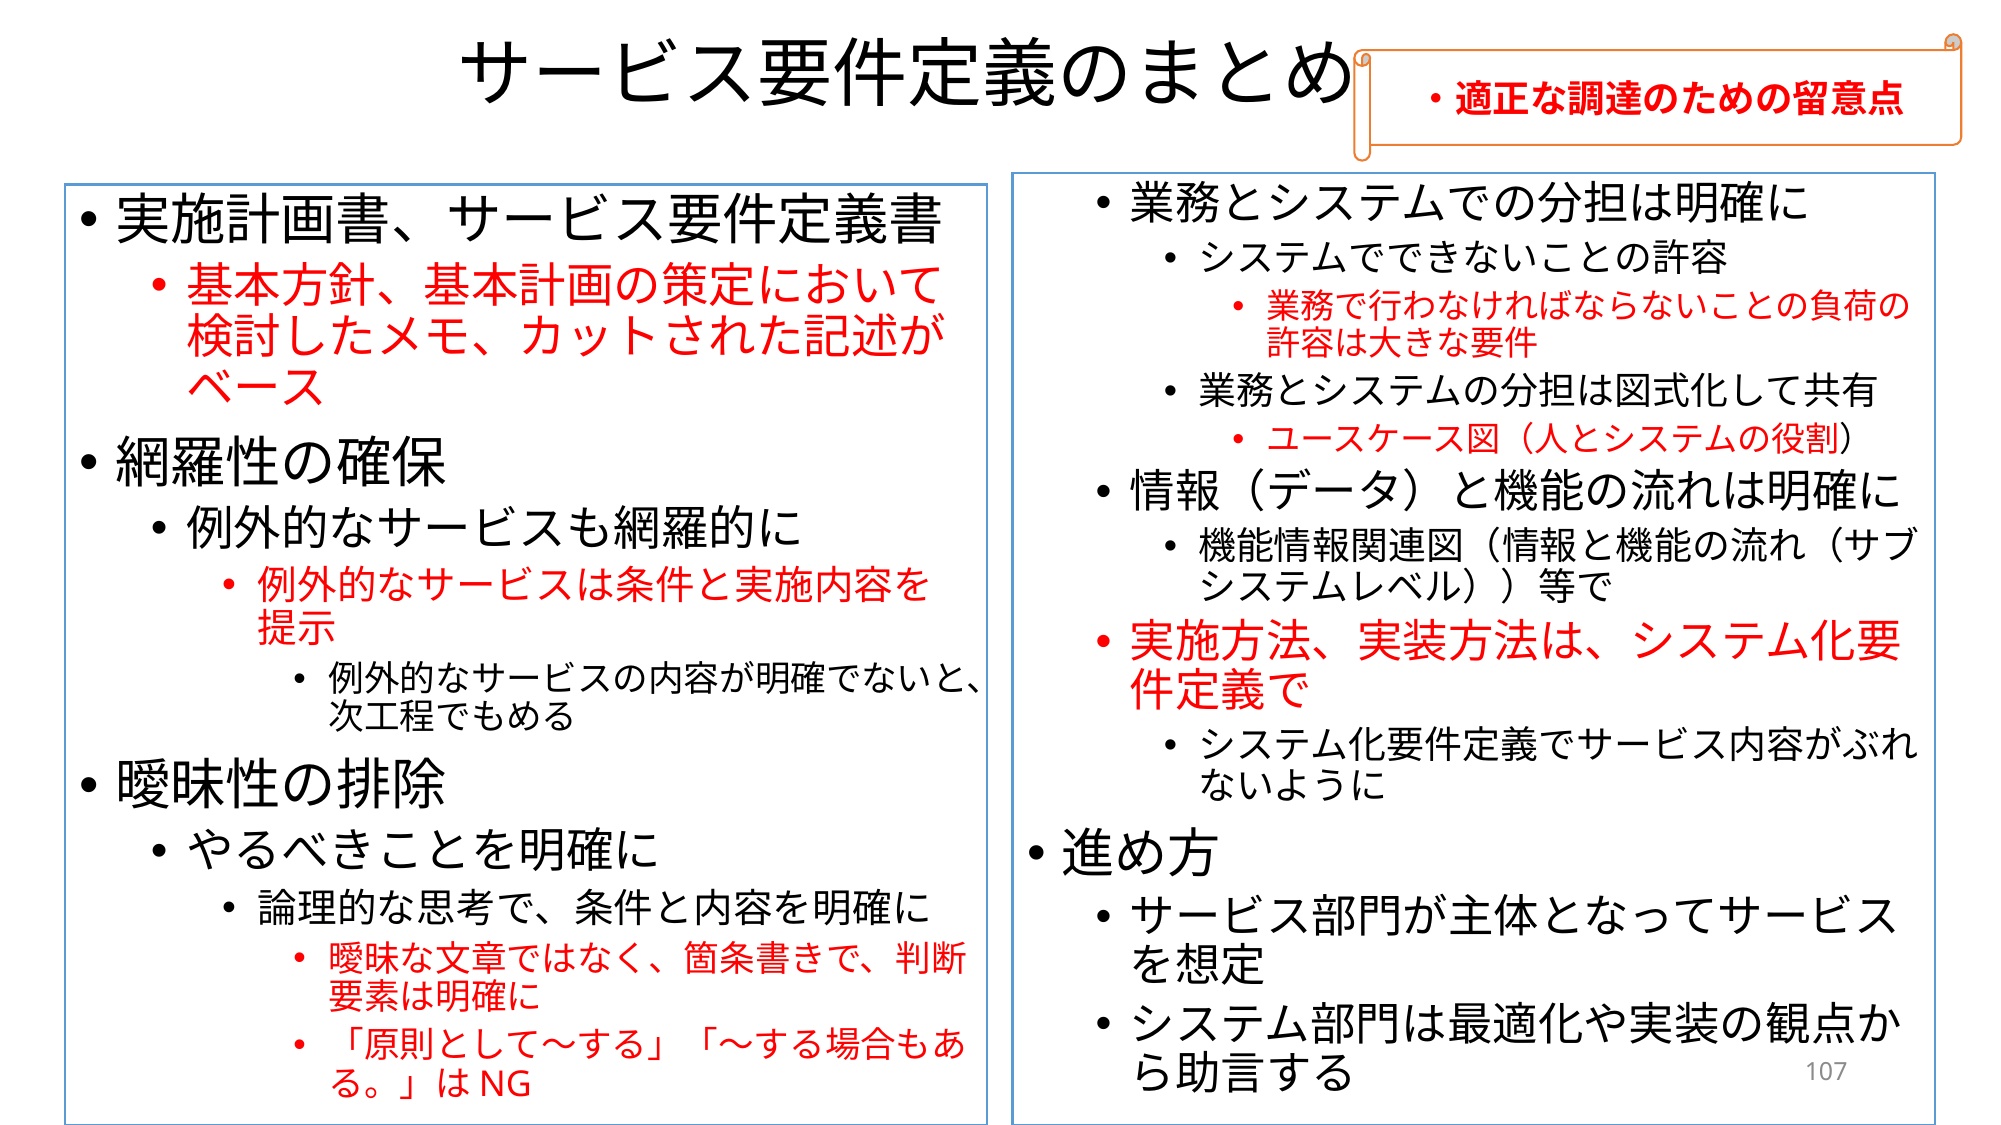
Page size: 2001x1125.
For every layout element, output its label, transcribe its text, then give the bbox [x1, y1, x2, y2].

slide_number 107 [1412, 1042, 1863, 1103]
list 実施計画書、サービス要件定義書 基本方針、基本計画の策定において検討したメモ、カットされた記述がベース 網羅性の確保 例外的なサービスも網羅的に 例外的なサービスは条件と実施内容を提示 例外的なサービスの内容が明確でないと、次工程でもめる 曖昧性の排除 やるべきことを明確に 論理的な思考で、条件と内容を明確に 曖昧な文章ではなく、箇条書きで、判断要素は明確に 「原則として～する」「～する場合もある。」はNG [64, 183, 988, 1125]
list 業務とシステムでの分担は明確に システムでできないことの許容 業務で行わなければならないことの負荷の許容は大きな要件 業務とシステムの分担は図式化して共有 ユースケース図（人とシステムの役割） 情報（データ）と機能の流れは明確に 機能情報関連図（情報と機能の流れ（サブシステムレベル））等で 実施方法、実装方法は、システム化要件定義で システム化要件定義でサービス内容がぶれないように 進め方 サービス部門が主体となってサービスを想定 システム部門は最適化や実装の観点から助言する [1011, 172, 1936, 1125]
text_box ・適正な調達のための留意点 [1353, 33, 1963, 162]
footer [662, 1042, 1338, 1103]
title サービス要件定義のまとめ [65, 0, 1750, 153]
